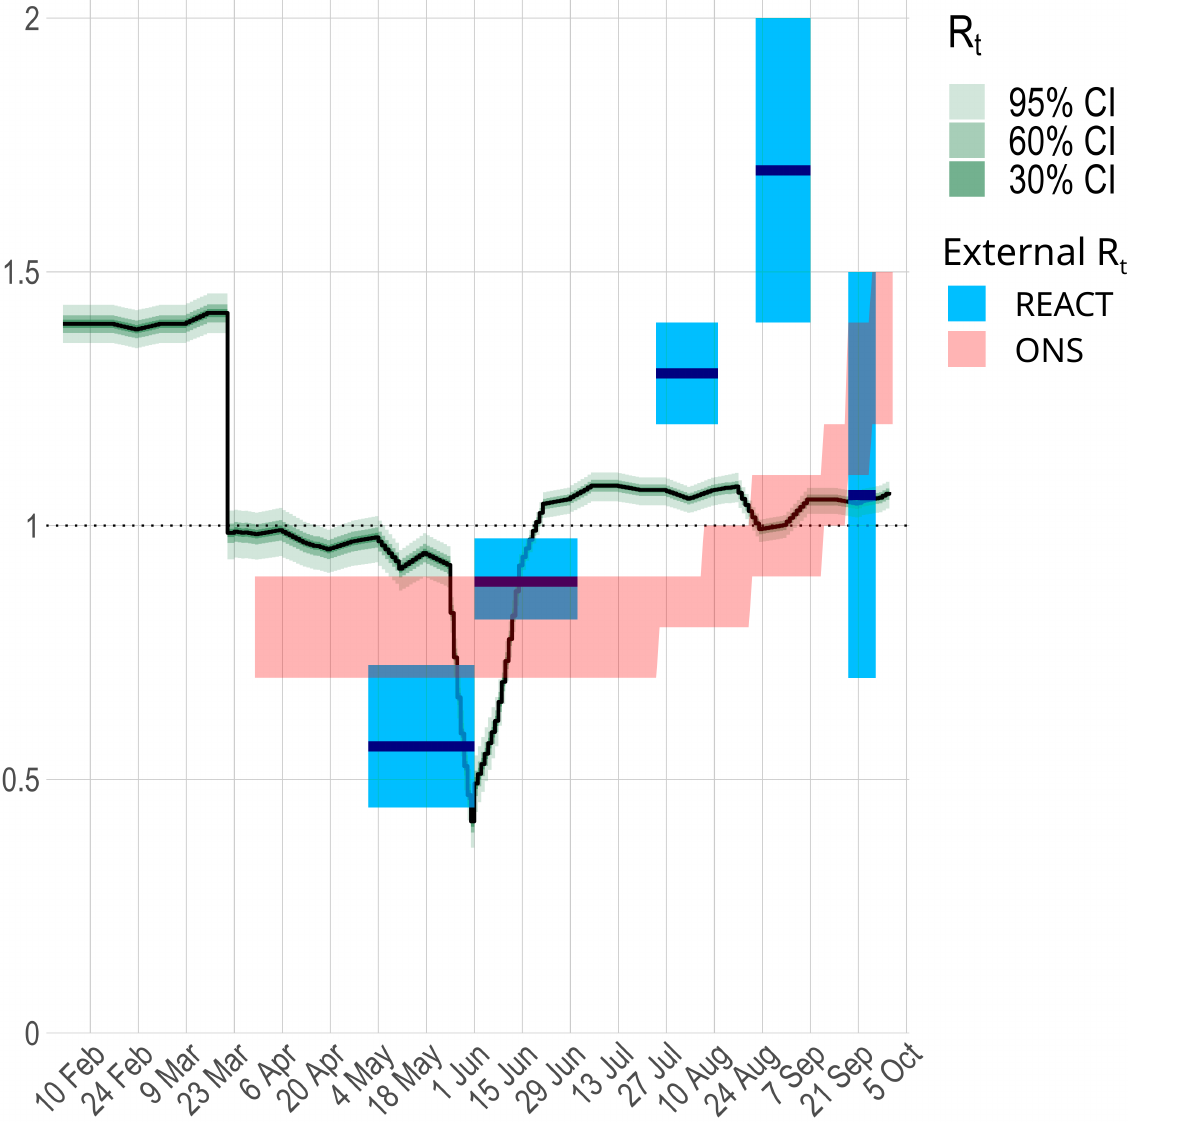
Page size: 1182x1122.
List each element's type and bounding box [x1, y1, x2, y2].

text_box [927, 220, 1181, 377]
picture [0, 0, 1128, 1122]
